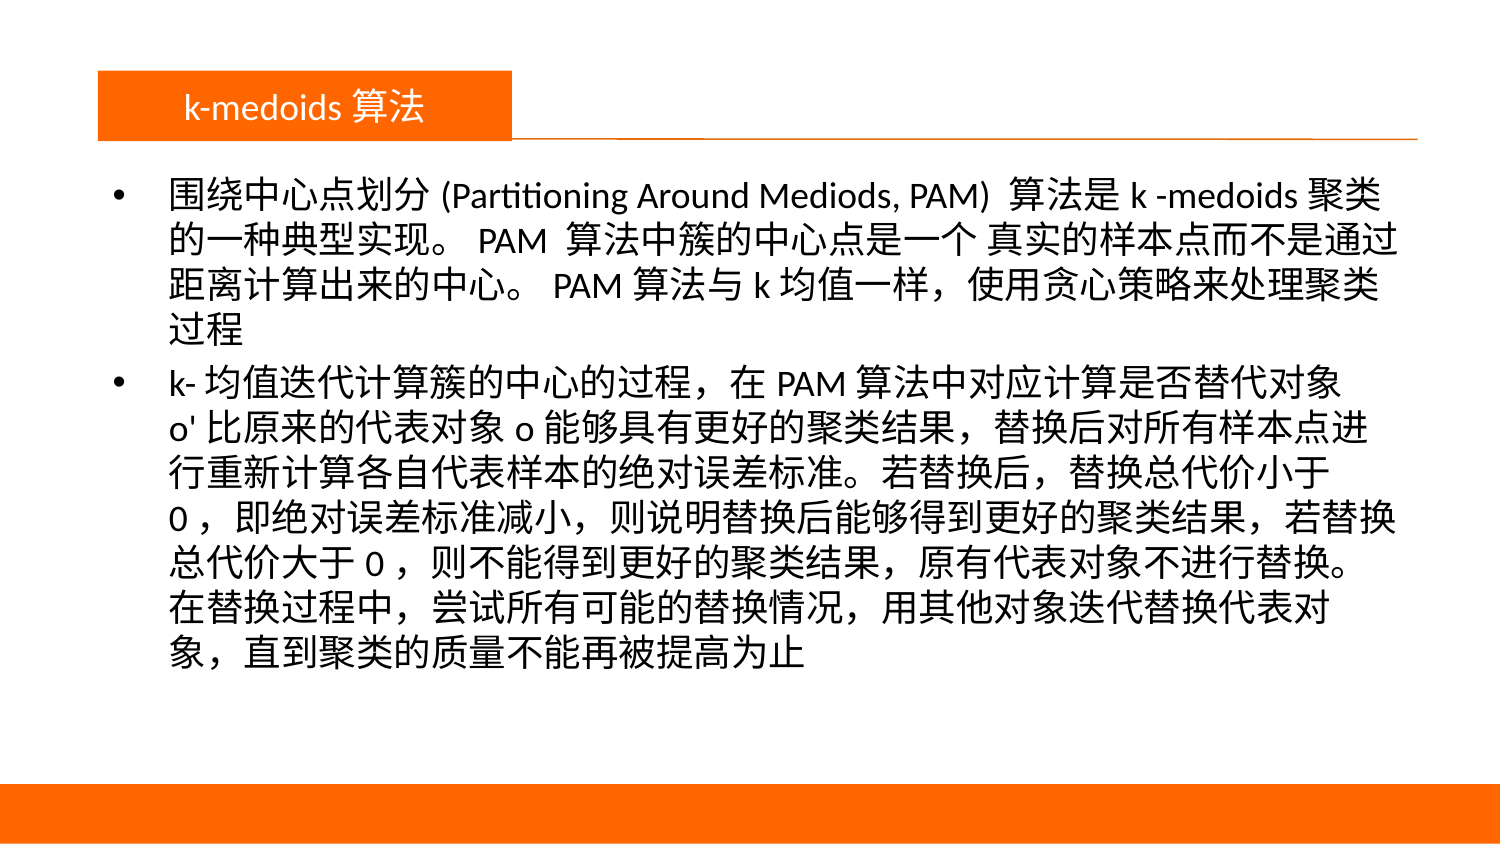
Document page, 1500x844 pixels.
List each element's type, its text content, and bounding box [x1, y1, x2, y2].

text_box 围绕中心点划分(Partitioning Around Mediods, PAM) 算法是k -medoids聚类的一种典型实现。PAM 算法中簇的中心点是一个 真实的样本点而不是通过距离计算出来的中心。PAM算法与k均值一样，使用贪心策略来处理聚类过程 k-均值迭代计算簇的中心的过程，在PAM算法中对应计算是否替代对象o'比原来的代表对象o能够具有更好的聚类结果，替换后对所有样本点进行重新计算各自代表样本的绝对误差标准。若替换后，替换总代价小于0，即绝对误差标准减小，则说明替换后能够得到更好的聚类结果，若替换总代价大于0，则不能得到更好的聚类结果，原有代表对象不进行替换。在替换过程中，尝试所有可能的替换情况，用其他对象迭代替换代表对象，直到聚类的质量不能再被提高为止 [97, 164, 1418, 682]
text_box [99, 70, 130, 147]
text_box [0, 782, 1500, 844]
text_box k-medoids算法 [96, 68, 514, 143]
